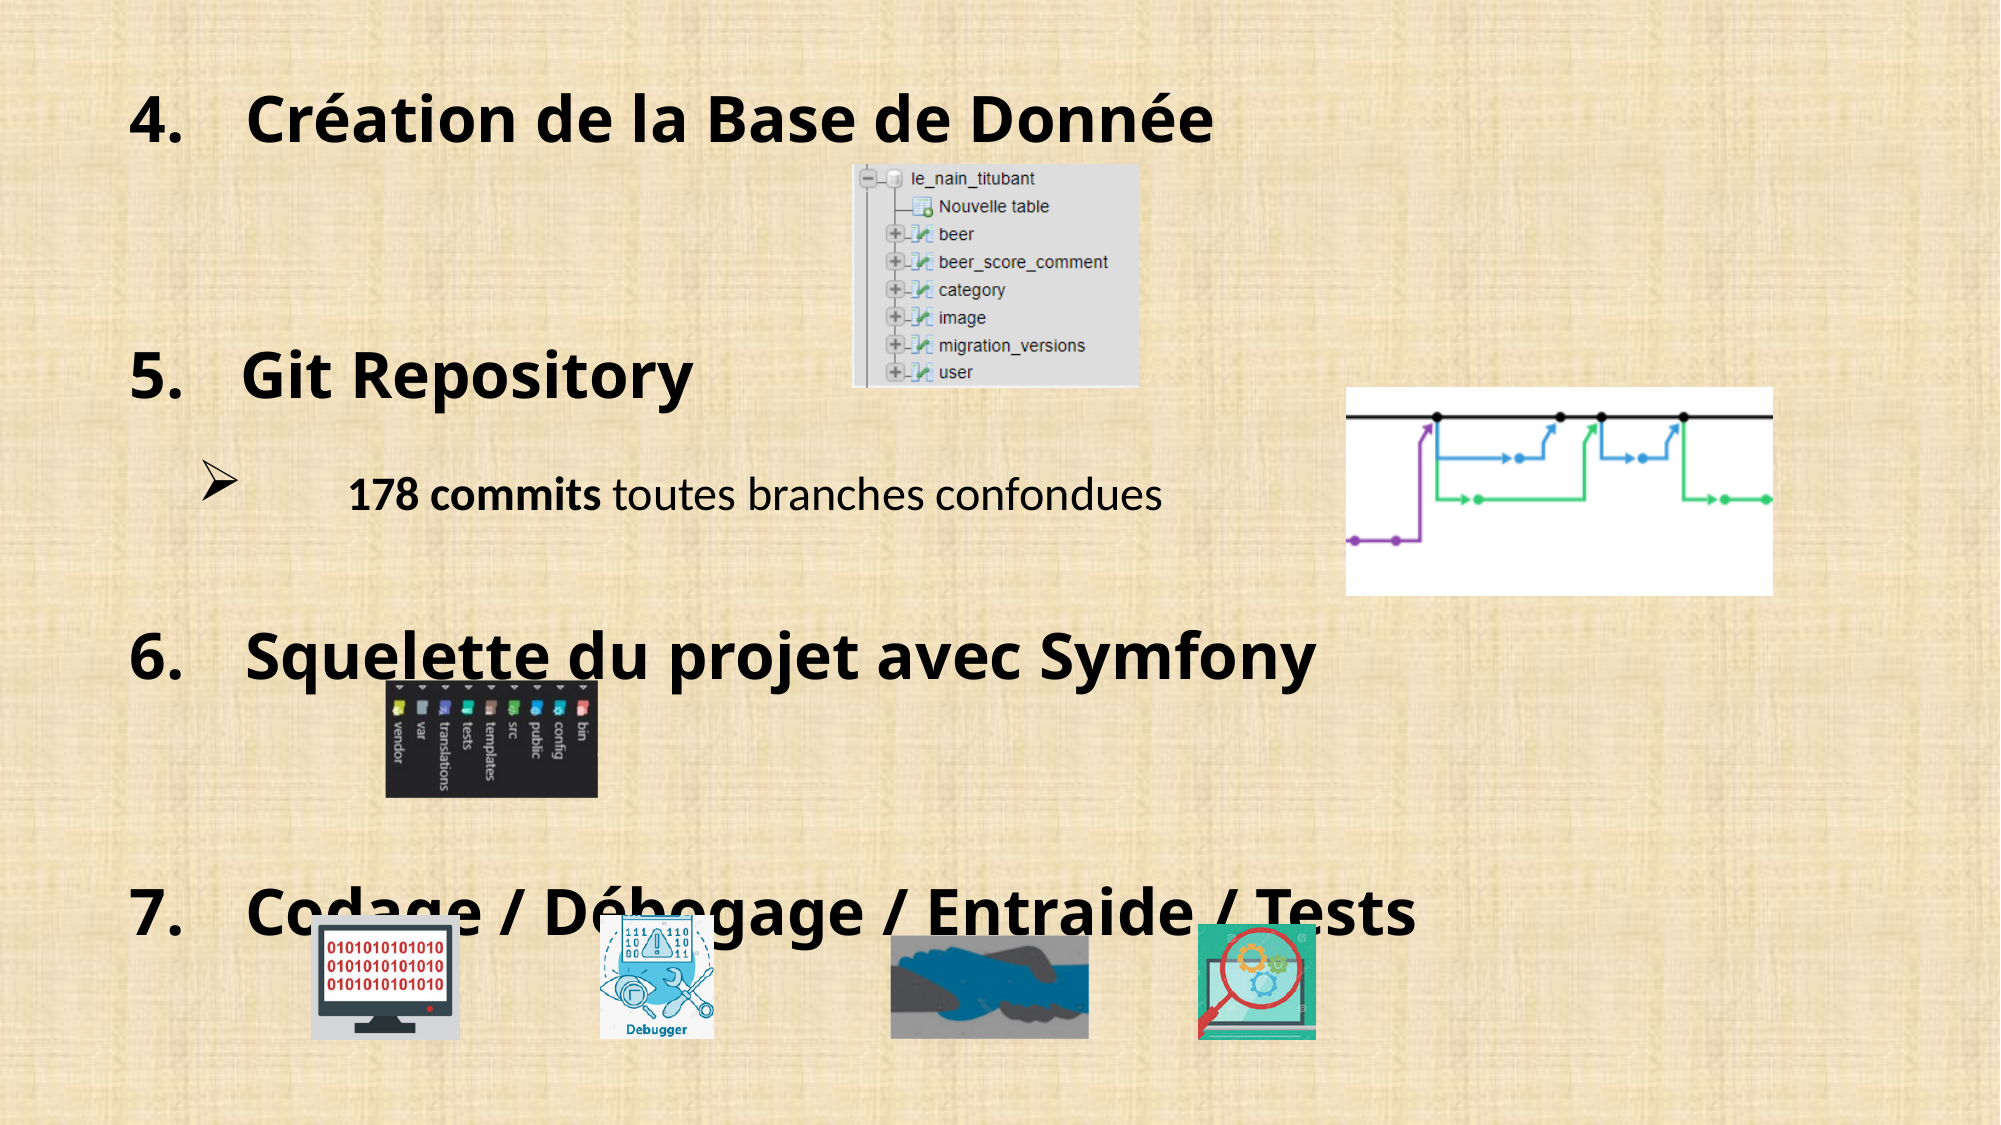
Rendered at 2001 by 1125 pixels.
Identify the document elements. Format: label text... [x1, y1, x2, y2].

picture [600, 915, 714, 1039]
list 4. Création de la Base de Donnée Git Repository 178 commits toutes branches confondues 6. Squelette du projet avec Symfony 7. Codage / Débogage / Entraide / Tests [114, 80, 1796, 961]
picture [852, 164, 1139, 388]
picture [1346, 387, 1773, 596]
picture [311, 915, 460, 1040]
picture [1198, 924, 1316, 1040]
picture [386, 633, 597, 845]
picture [891, 888, 1088, 1086]
